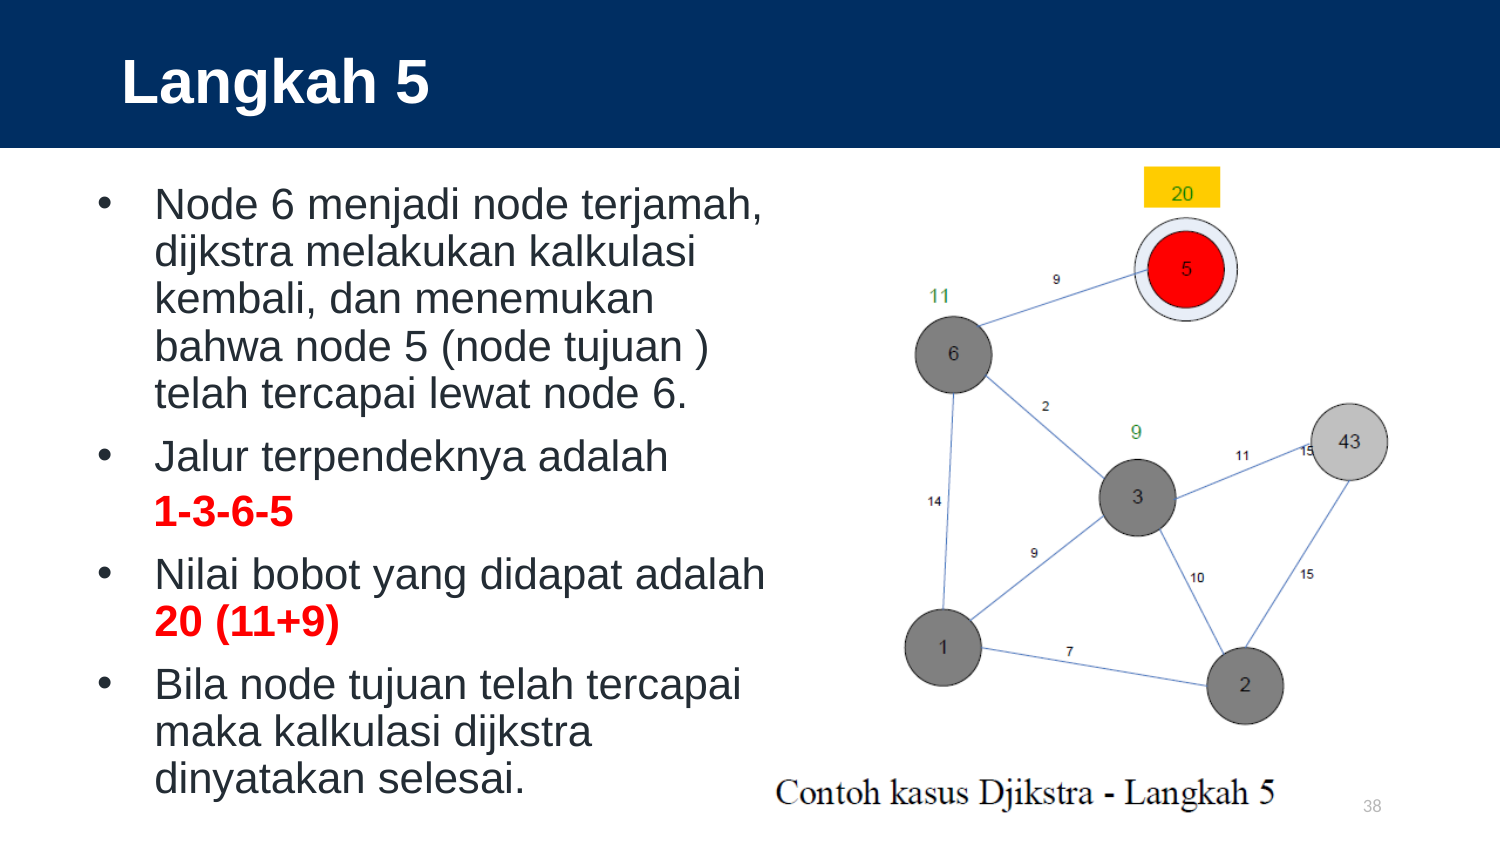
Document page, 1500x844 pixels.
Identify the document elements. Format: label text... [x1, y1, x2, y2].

list Node 6 menjadi node terjamah, dijkstra melakukan kalkulasi kembali, dan menemukan bahwa node 5 (node tujuan ) telah tercapai lewat node 6. Jalur terpendeknya adalah 1-3-6-5 Nilai bobot yang didapat adalah 20 (11+9) Bila node tujuan telah tercapai maka kalkulasi dijkstra dinyatakan selesai. [82, 174, 743, 758]
picture [748, 149, 1396, 823]
picture [0, 0, 1500, 148]
